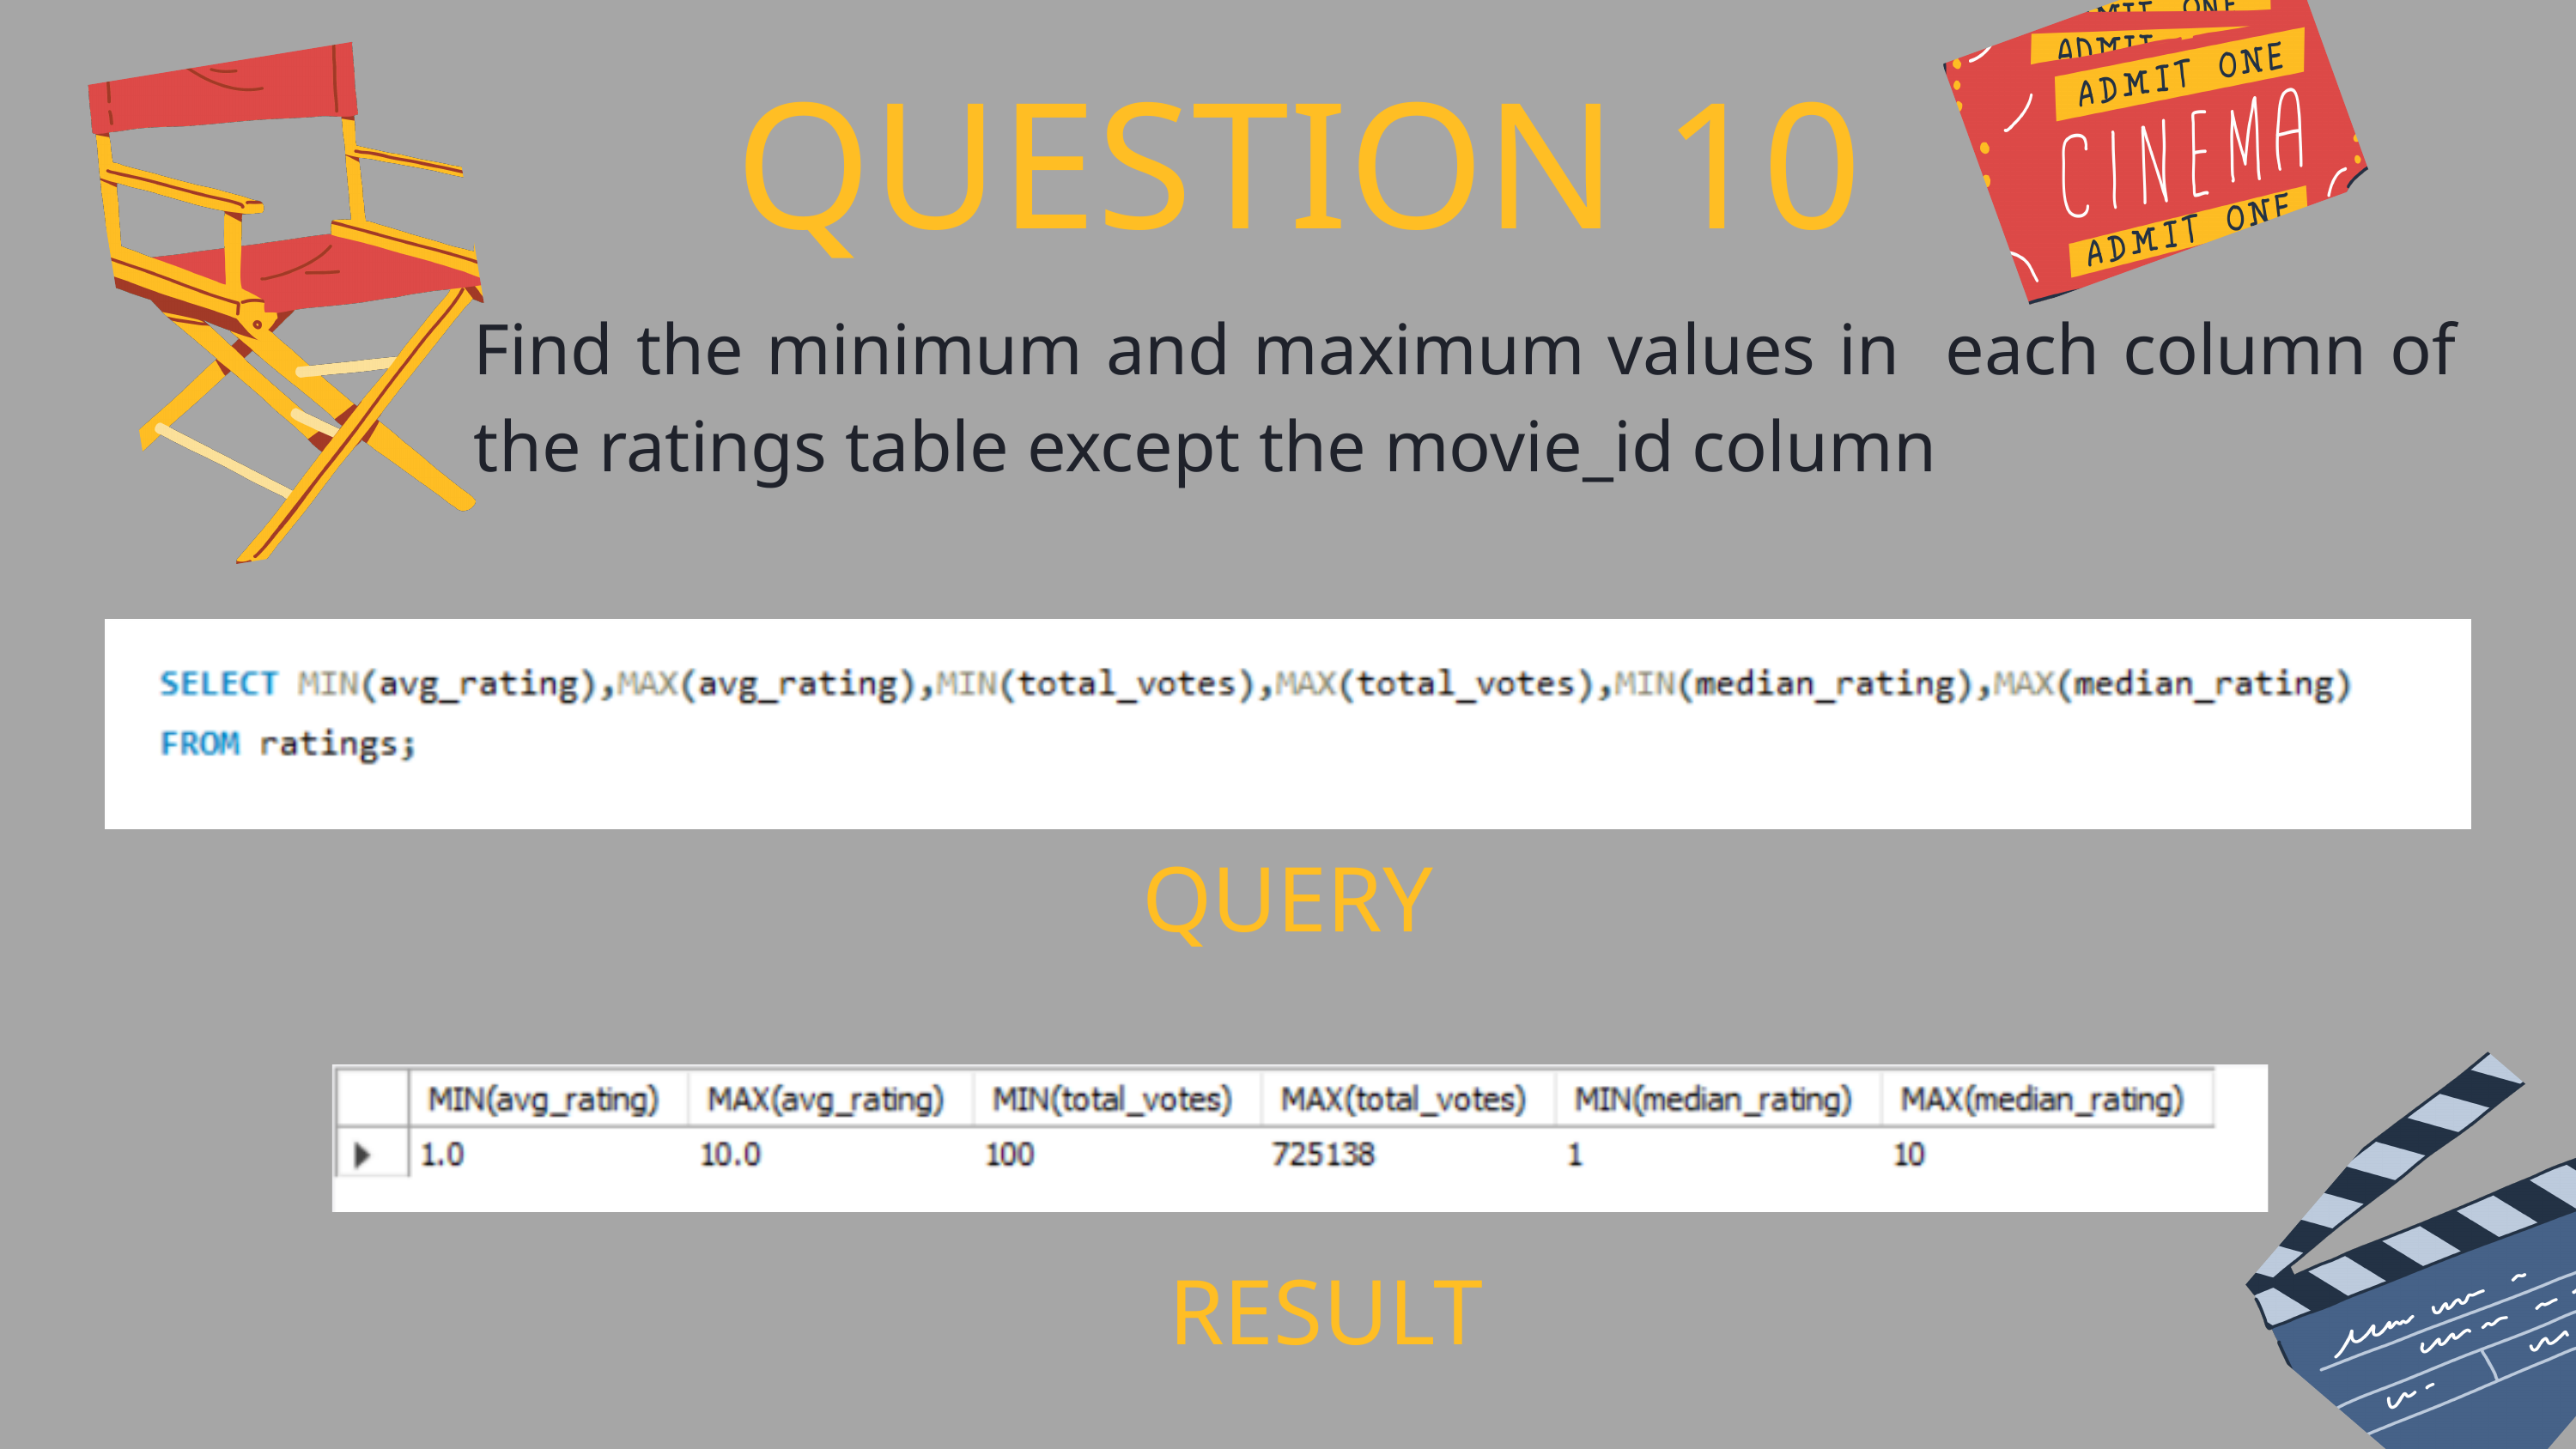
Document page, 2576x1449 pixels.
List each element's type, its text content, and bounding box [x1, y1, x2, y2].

text_box [2223, 1030, 2576, 1449]
text_box QUERY [1127, 860, 1449, 950]
text_box [82, 27, 519, 576]
text_box [105, 619, 2472, 829]
text_box [331, 1064, 2269, 1212]
text_box Find the minimum and maximum values in each column of the ratings table except the movie_id column [473, 291, 2458, 487]
text_box RESULT [1101, 1273, 1552, 1363]
text_box [1942, 0, 2373, 291]
text_box QUESTION 10 [641, 88, 1957, 264]
